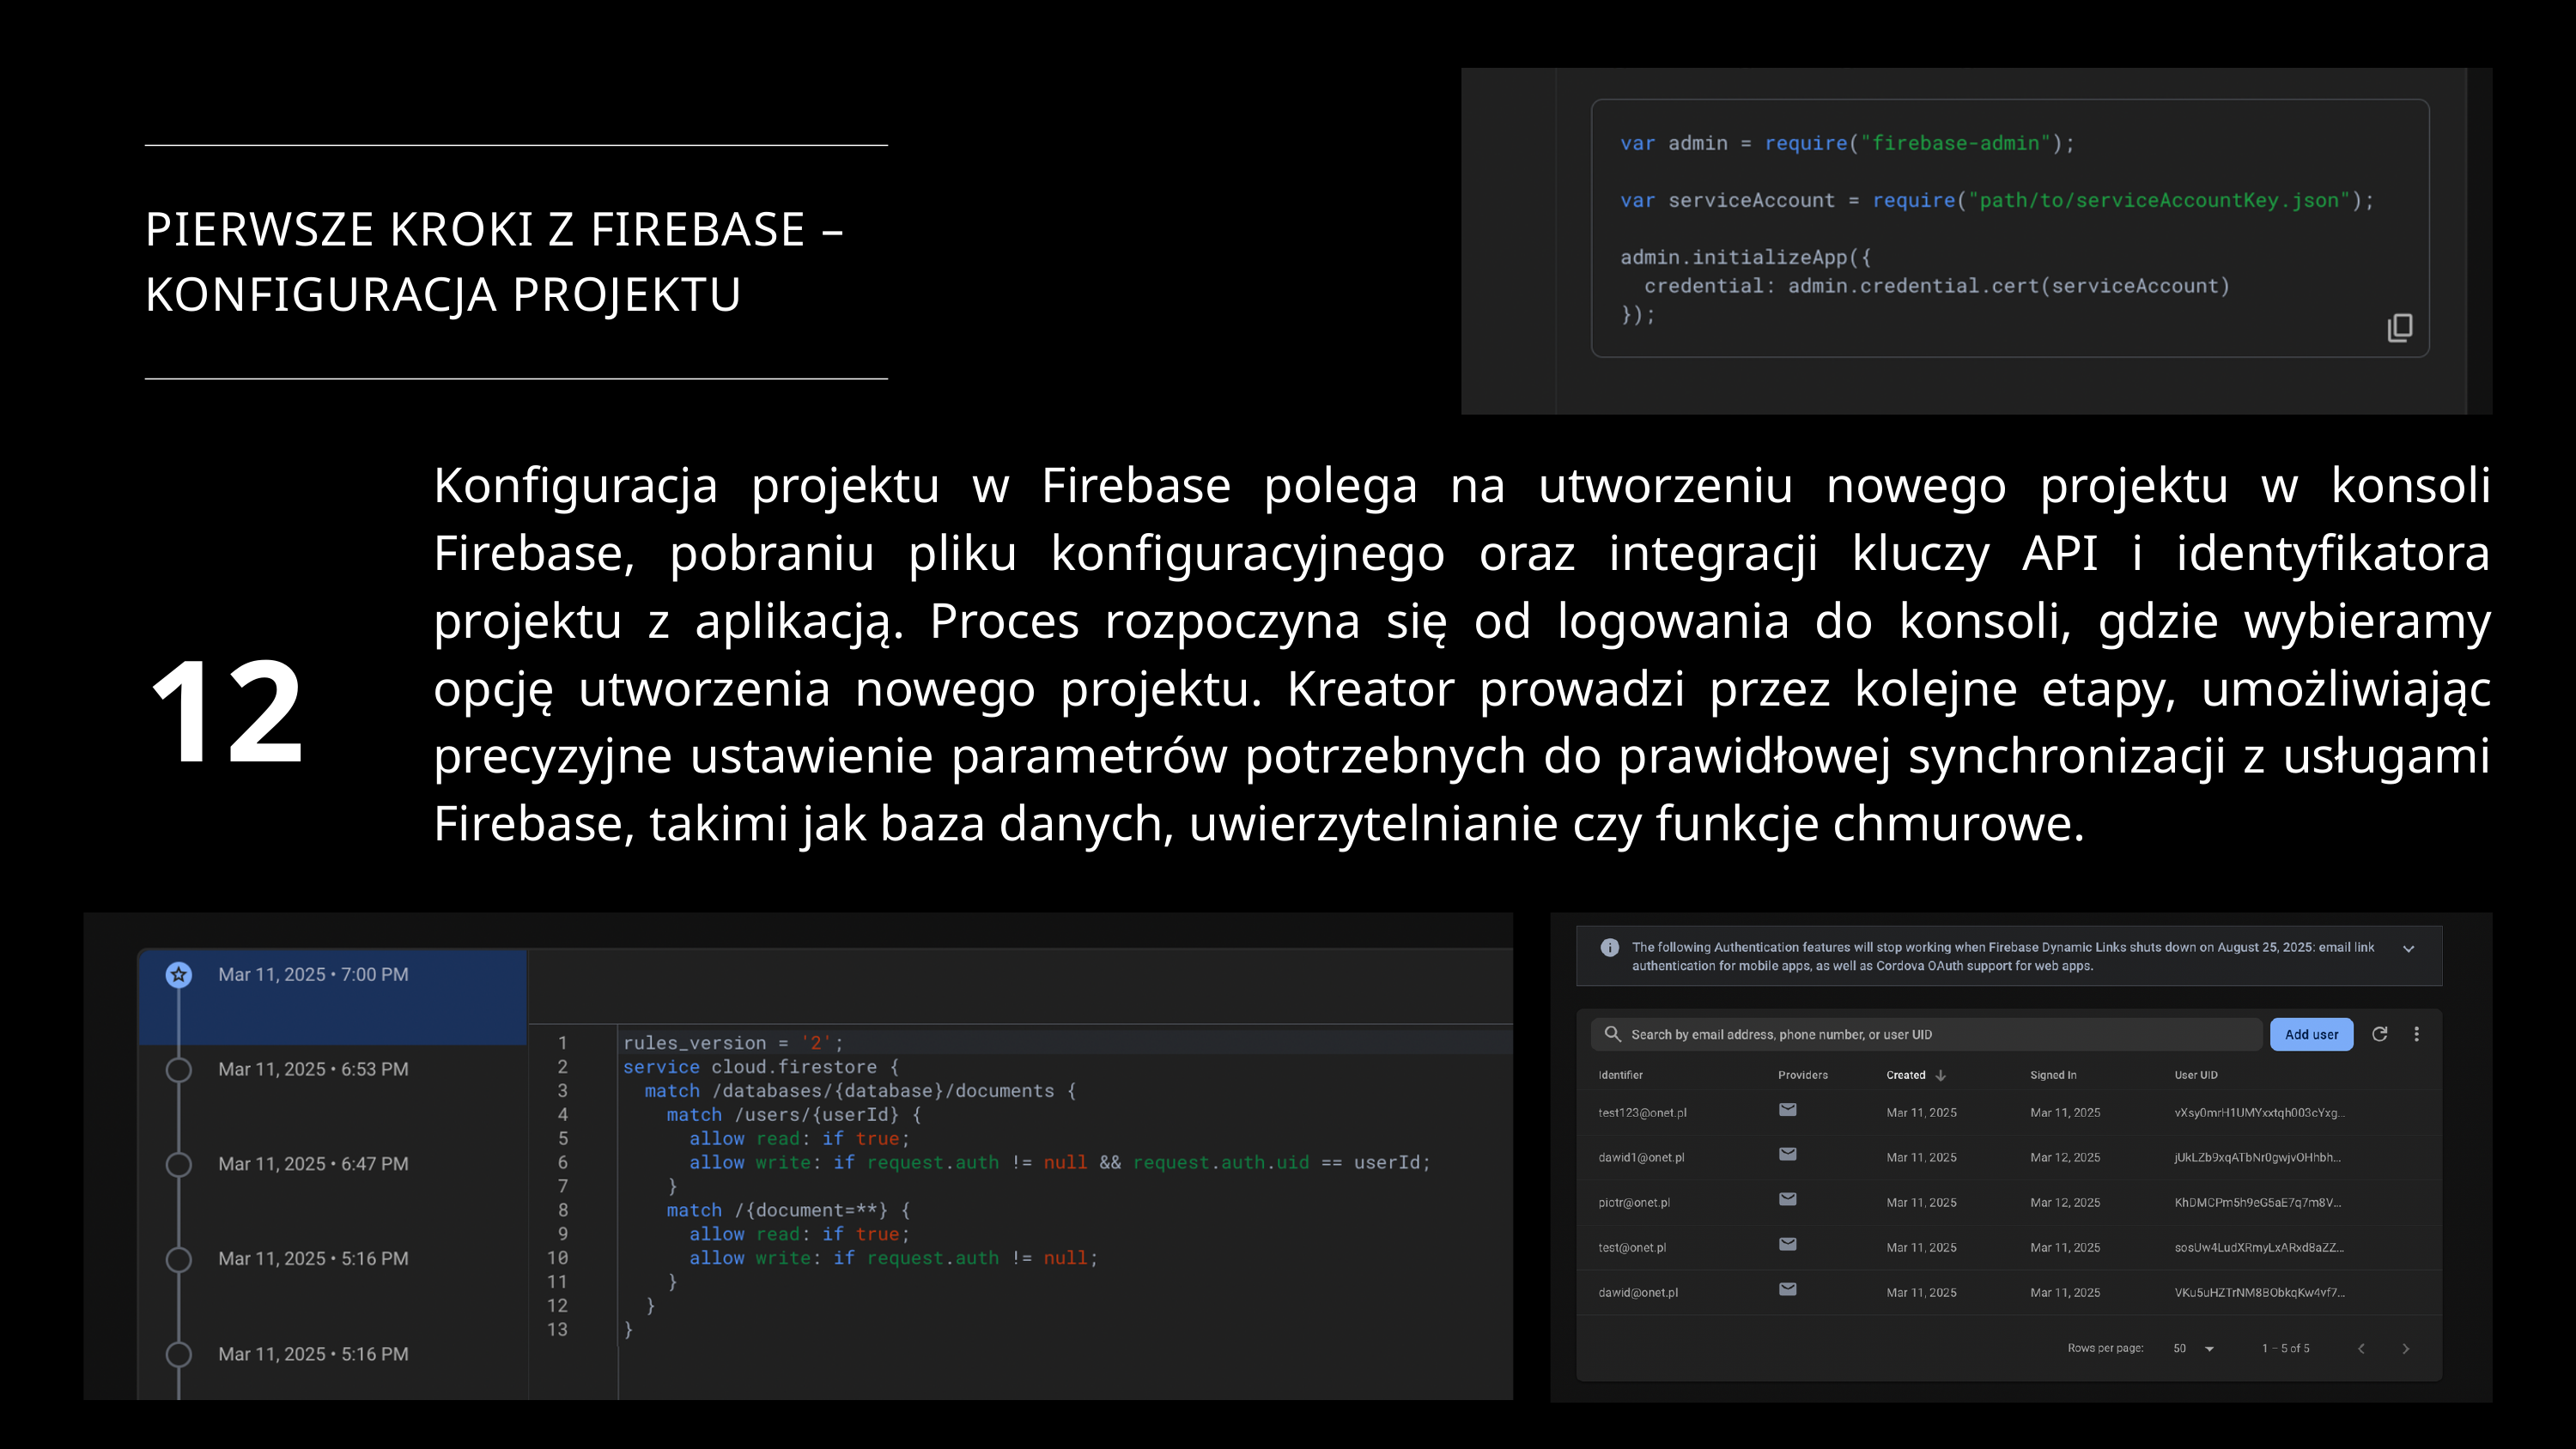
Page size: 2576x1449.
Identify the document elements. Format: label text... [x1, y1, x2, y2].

text_box Konfiguracja projektu w Firebase polega na utworzeniu nowego projektu w konsoli Firebase, pobraniu pliku konfiguracyjnego oraz integracji kluczy API i identyfikatora projektu z aplikacją. Proces rozpoczyna się od logowania do konsoli, gdzie wybieramy opcję utworzenia nowego projektu. Kreator prowadzi przez kolejne etapy, umożliwiając precyzyjne ustawienie parametrów potrzebnych do prawidłowej synchronizacji z usługami Firebase, takimi jak baza danych, uwierzytelnianie czy funkcje chmurowe. [433, 445, 2493, 919]
text_box 12 [144, 593, 347, 791]
text_box [1550, 912, 2494, 1404]
text_box [83, 912, 1514, 1400]
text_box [144, 144, 889, 380]
text_box [1461, 68, 2494, 415]
